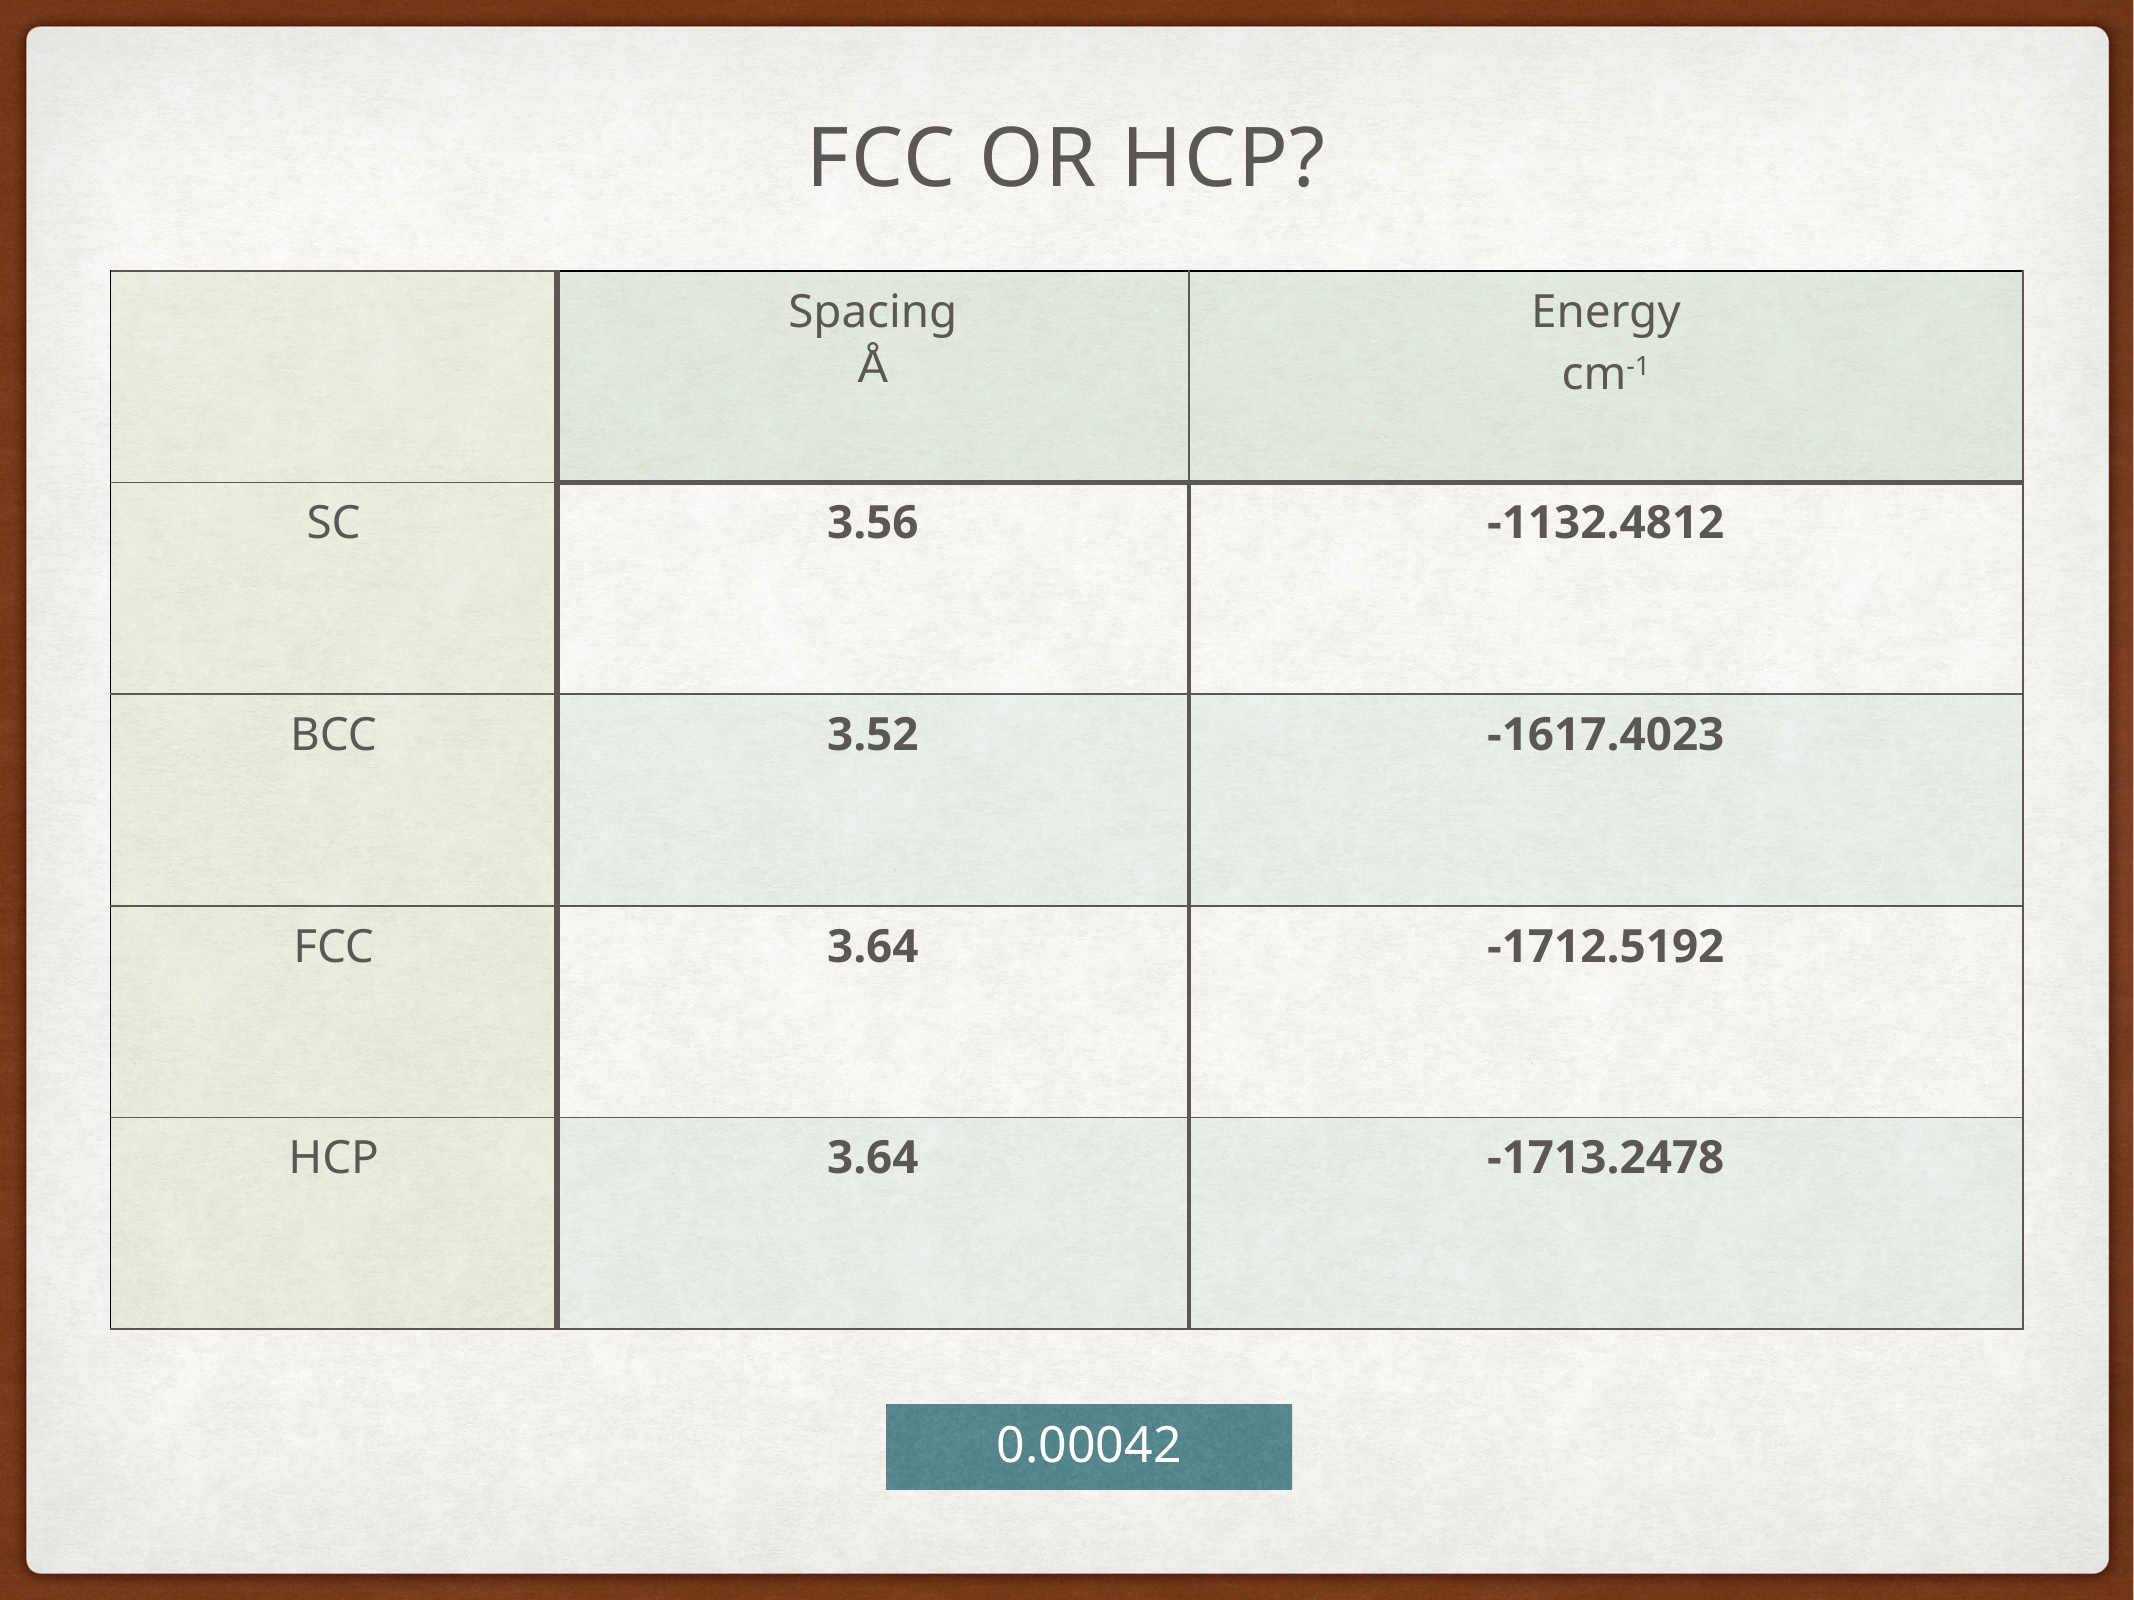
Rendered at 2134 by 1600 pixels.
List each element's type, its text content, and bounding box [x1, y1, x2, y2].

text_box 0.00042 [977, 1404, 1201, 1482]
table_cell -1712.5192 [1191, 907, 2022, 1117]
table_header Energy cm-1 [1190, 272, 2022, 480]
picture [0, 0, 2134, 1600]
text_box [886, 1404, 1293, 1490]
table_cell SC [111, 483, 554, 693]
table_header [111, 272, 554, 482]
table_cell 3.52 [560, 695, 1187, 905]
table_header Spacing Å [560, 272, 1188, 480]
table_cell FCC [111, 907, 554, 1117]
table_cell -1617.4023 [1191, 695, 2022, 905]
table_cell 3.56 [560, 485, 1187, 693]
table_cell -1713.2478 [1191, 1118, 2022, 1328]
table_cell BCC [111, 695, 554, 905]
table_cell HCP [111, 1118, 554, 1328]
table_cell 3.64 [560, 1118, 1187, 1328]
text_box FCC or HCP? [110, 95, 2023, 219]
table_cell -1132.4812 [1191, 485, 2022, 693]
table_cell 3.64 [560, 907, 1187, 1117]
